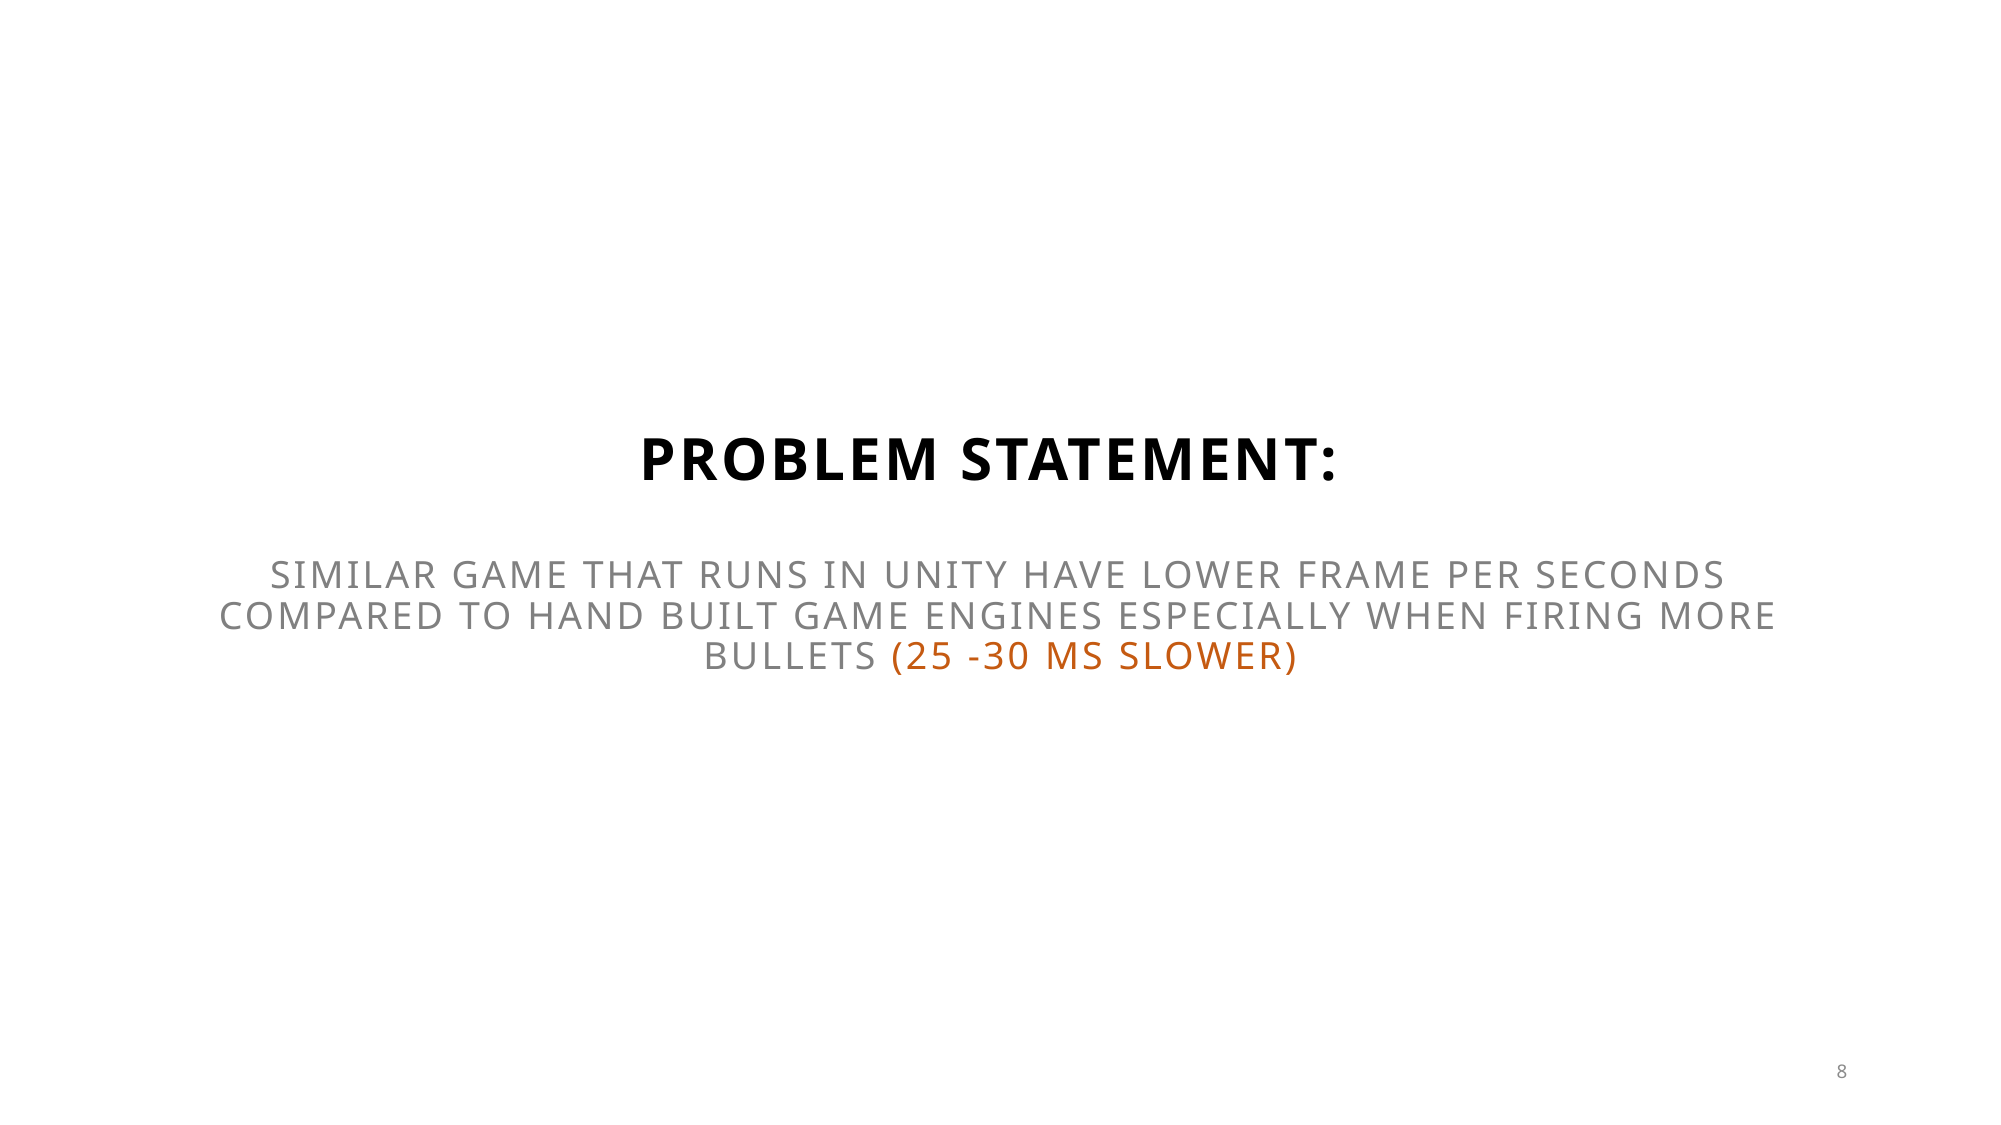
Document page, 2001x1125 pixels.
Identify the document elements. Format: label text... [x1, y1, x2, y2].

slide_number 8 [1412, 1042, 1863, 1103]
title Problem statement: similar game that runs In Unity have lower frame per seconds compared to hand built game engines especially when firing more Bullets (25 -30 MS slower) [137, 399, 1863, 709]
